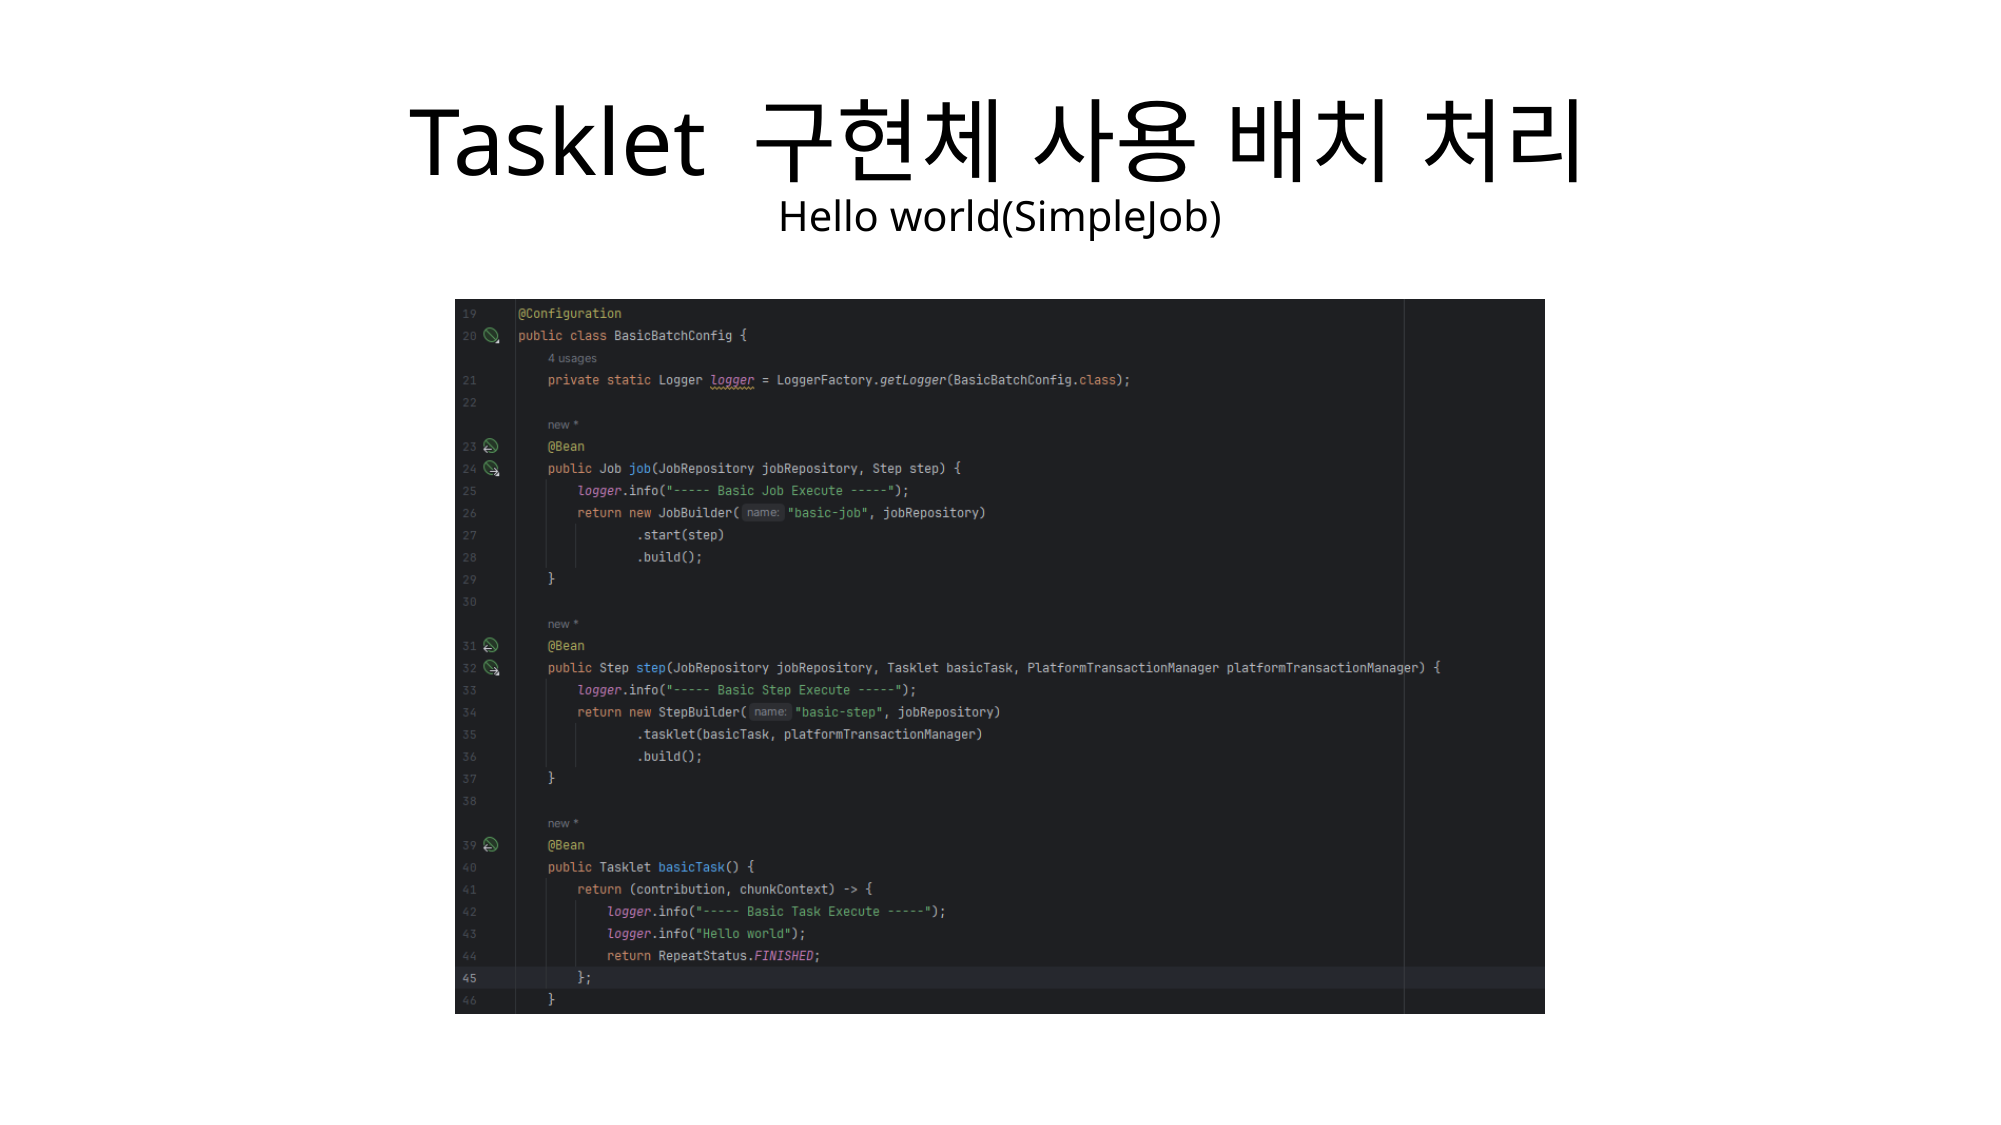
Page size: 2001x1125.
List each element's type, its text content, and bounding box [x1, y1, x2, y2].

title Tasklet 구현체 사용 배치 처리 Hello world(SimpleJob) [137, 59, 1863, 278]
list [455, 299, 1545, 1014]
